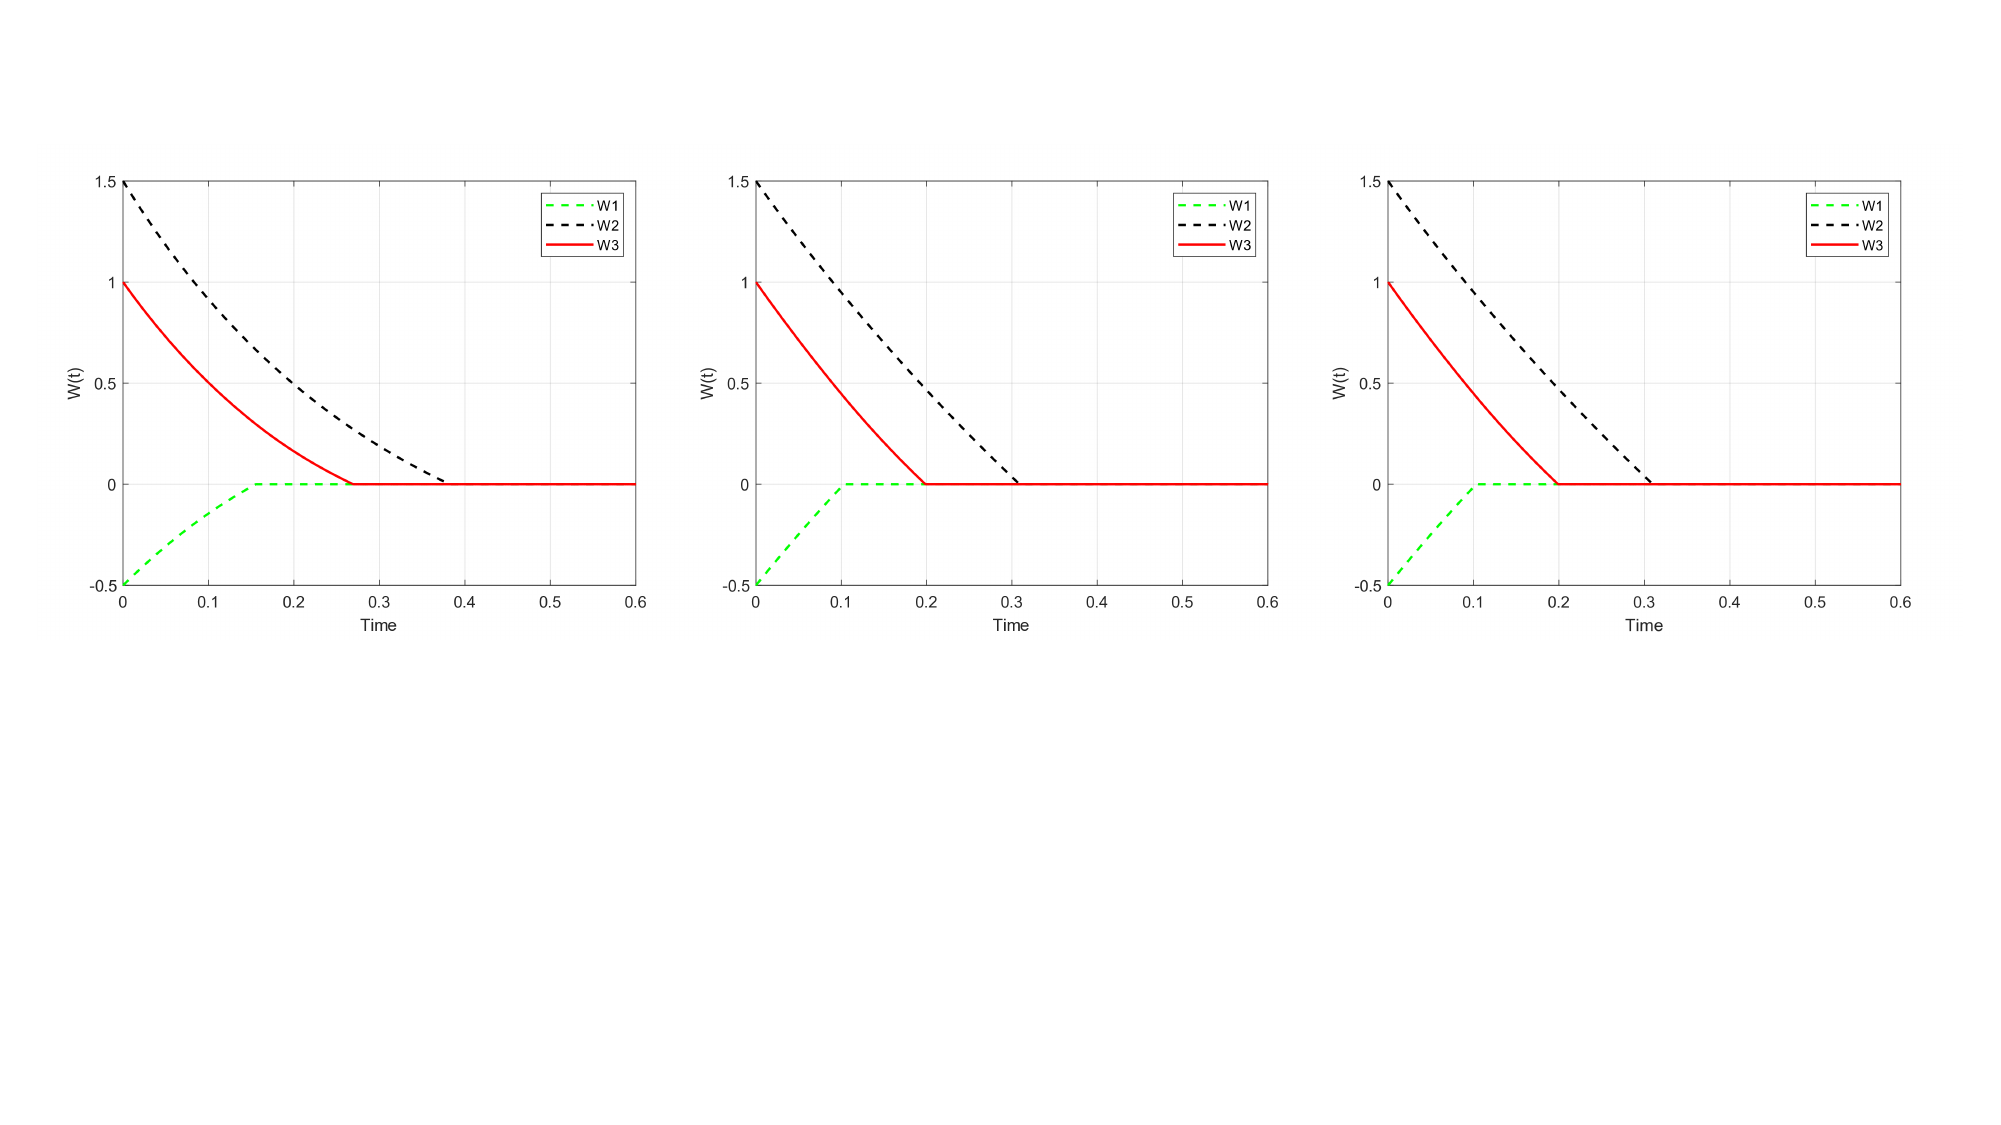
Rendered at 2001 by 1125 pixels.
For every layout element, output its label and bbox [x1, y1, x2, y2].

picture [670, 144, 1330, 640]
list [37, 144, 670, 640]
list [1330, 144, 1963, 640]
